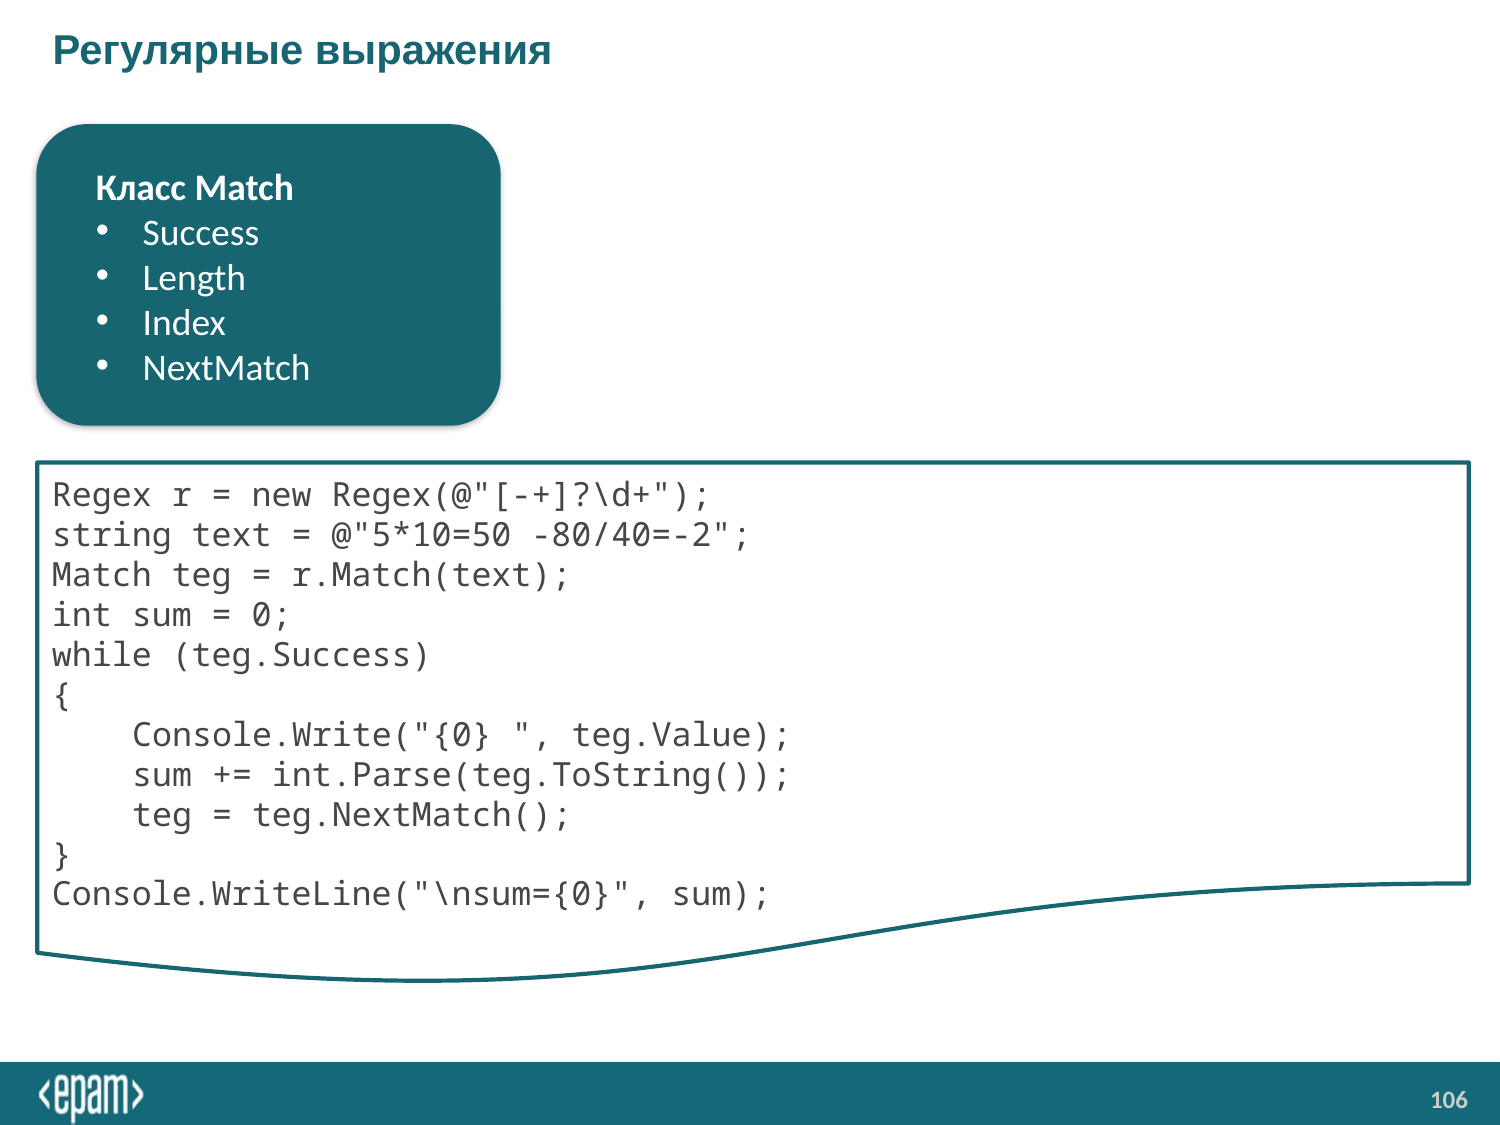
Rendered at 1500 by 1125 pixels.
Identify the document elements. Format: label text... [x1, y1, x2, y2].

text_box Regex r = new Regex(@"[-+]?\d+"); string text = @"5*10=50 -80/40=-2"; Match teg = r.Match(text); int sum = 0; while (teg.Success) { Console.Write("{0} ", teg.Value); sum += int.Parse(teg.ToString()); teg = teg.NextMatch(); } Console.WriteLine("\nsum={0}", sum); [35, 460, 1471, 983]
text_box Класс Match Success Length Index NextMatch [36, 124, 501, 426]
title Регулярные выражения [0, 0, 1500, 95]
picture [38, 1074, 144, 1125]
